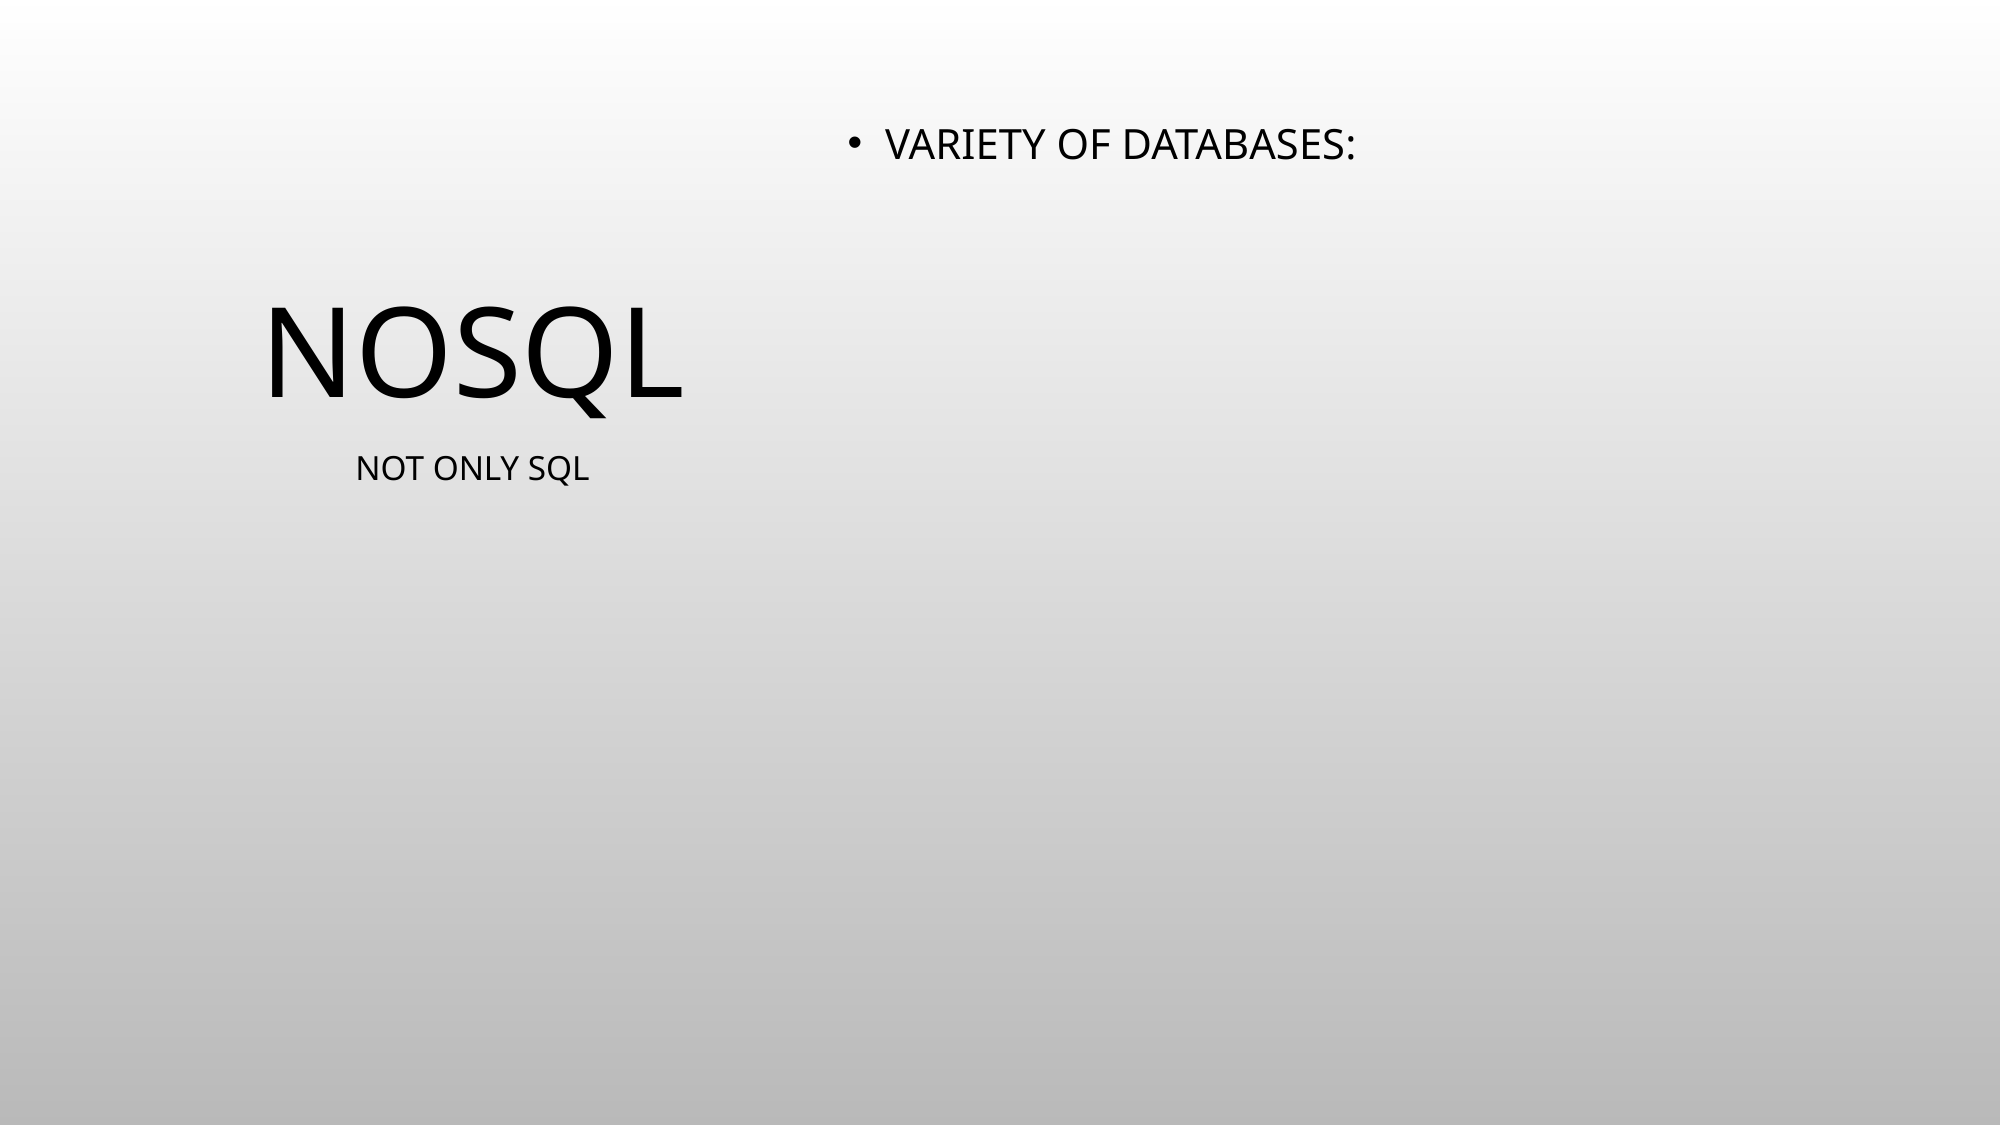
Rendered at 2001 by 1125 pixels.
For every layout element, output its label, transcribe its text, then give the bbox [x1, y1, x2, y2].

list Not only SQL [149, 431, 796, 950]
title NoSQL [149, 99, 796, 431]
list Variety of databases: [833, 99, 1851, 950]
